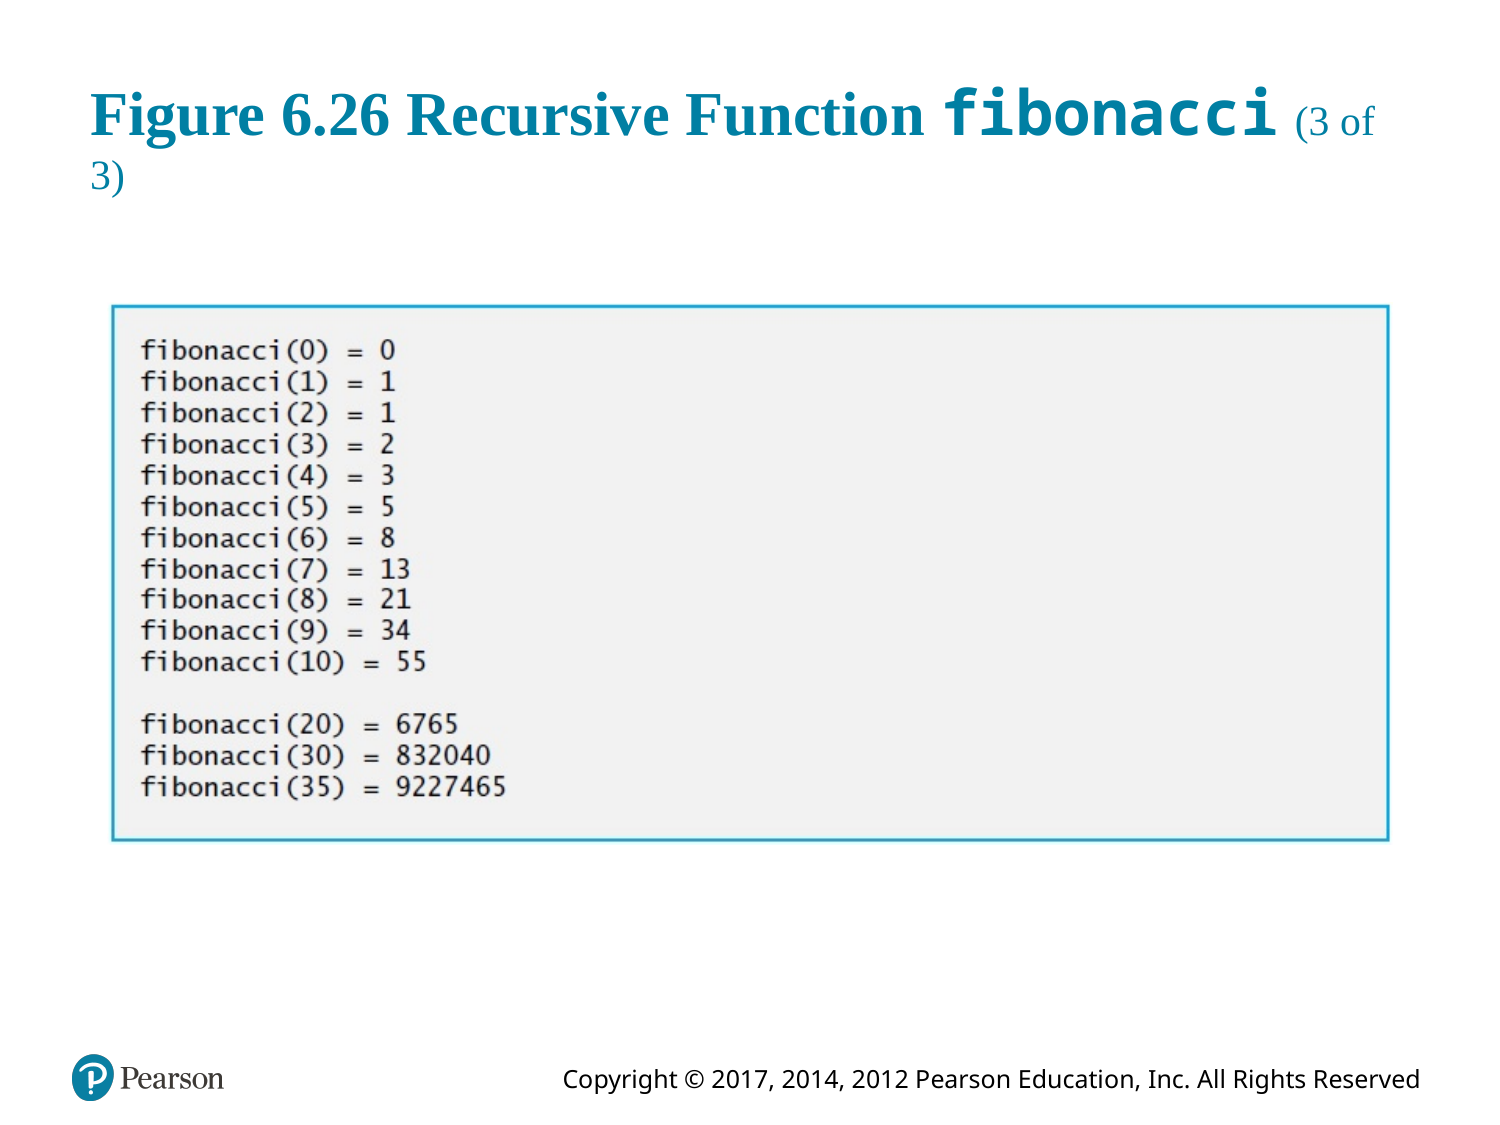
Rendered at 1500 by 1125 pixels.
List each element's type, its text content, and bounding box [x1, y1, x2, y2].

title Figure 6.26 Recursive Function fibonacci (3 of 3) [75, 37, 1425, 213]
picture [72, 1087, 83, 1101]
picture [72, 1054, 88, 1070]
picture [80, 1063, 106, 1088]
picture [107, 302, 1393, 845]
picture [98, 1054, 224, 1101]
